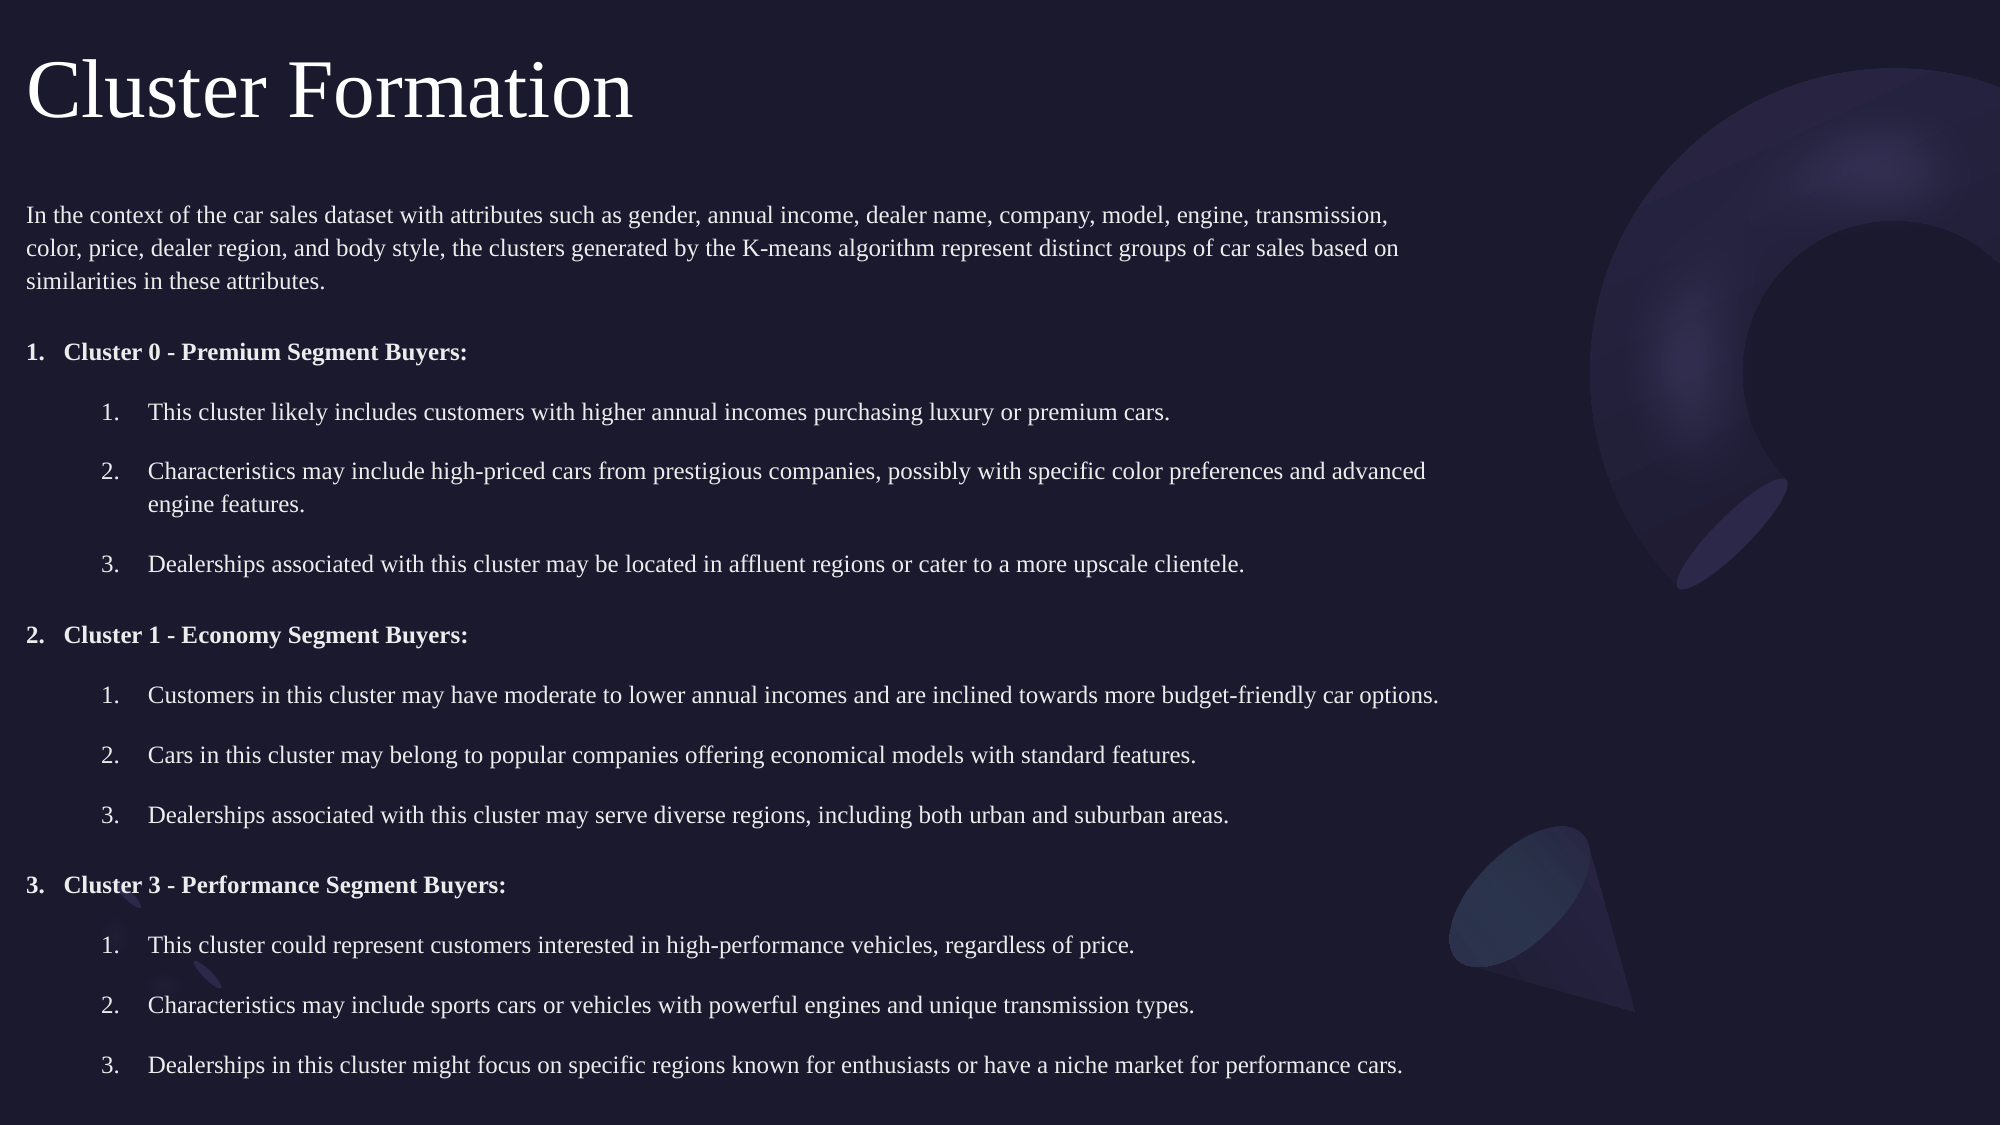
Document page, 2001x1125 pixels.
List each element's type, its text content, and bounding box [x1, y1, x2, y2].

title Cluster Formation [25, 46, 1325, 167]
list In the context of the car sales dataset with attributes such as gender, annual income, dealer name, company, model, engine, transmission, color, price, dealer region, and body style, the clusters generated by the K-means algorithm represent distinct groups of car sales based on similarities in these attributes. Cluster 0 - Premium Segment Buyers: This cluster likely includes customers with higher annual incomes purchasing luxury or premium cars. Characteristics may include high-priced cars from prestigious companies, possibly with specific color preferences and advanced engine features. Dealerships associated with this cluster may be located in affluent regions or cater to a more upscale clientele. Cluster 1 - Economy Segment Buyers: Customers in this cluster may have moderate to lower annual incomes and are inclined towards more budget-friendly car options. Cars in this cluster may belong to popular companies offering economical models with standard features. Dealerships associated with this cluster may serve diverse regions, including both urban and suburban areas. Cluster 3 - Performance Segment Buyers: This cluster could represent customers interested in high-performance vehicles, regardless of price. Characteristics may include sports cars or vehicles with powerful engines and unique transmission types. Dealerships in this cluster might focus on specific regions known for enthusiasts or have a niche market for performance cars. [25, 196, 1442, 1125]
